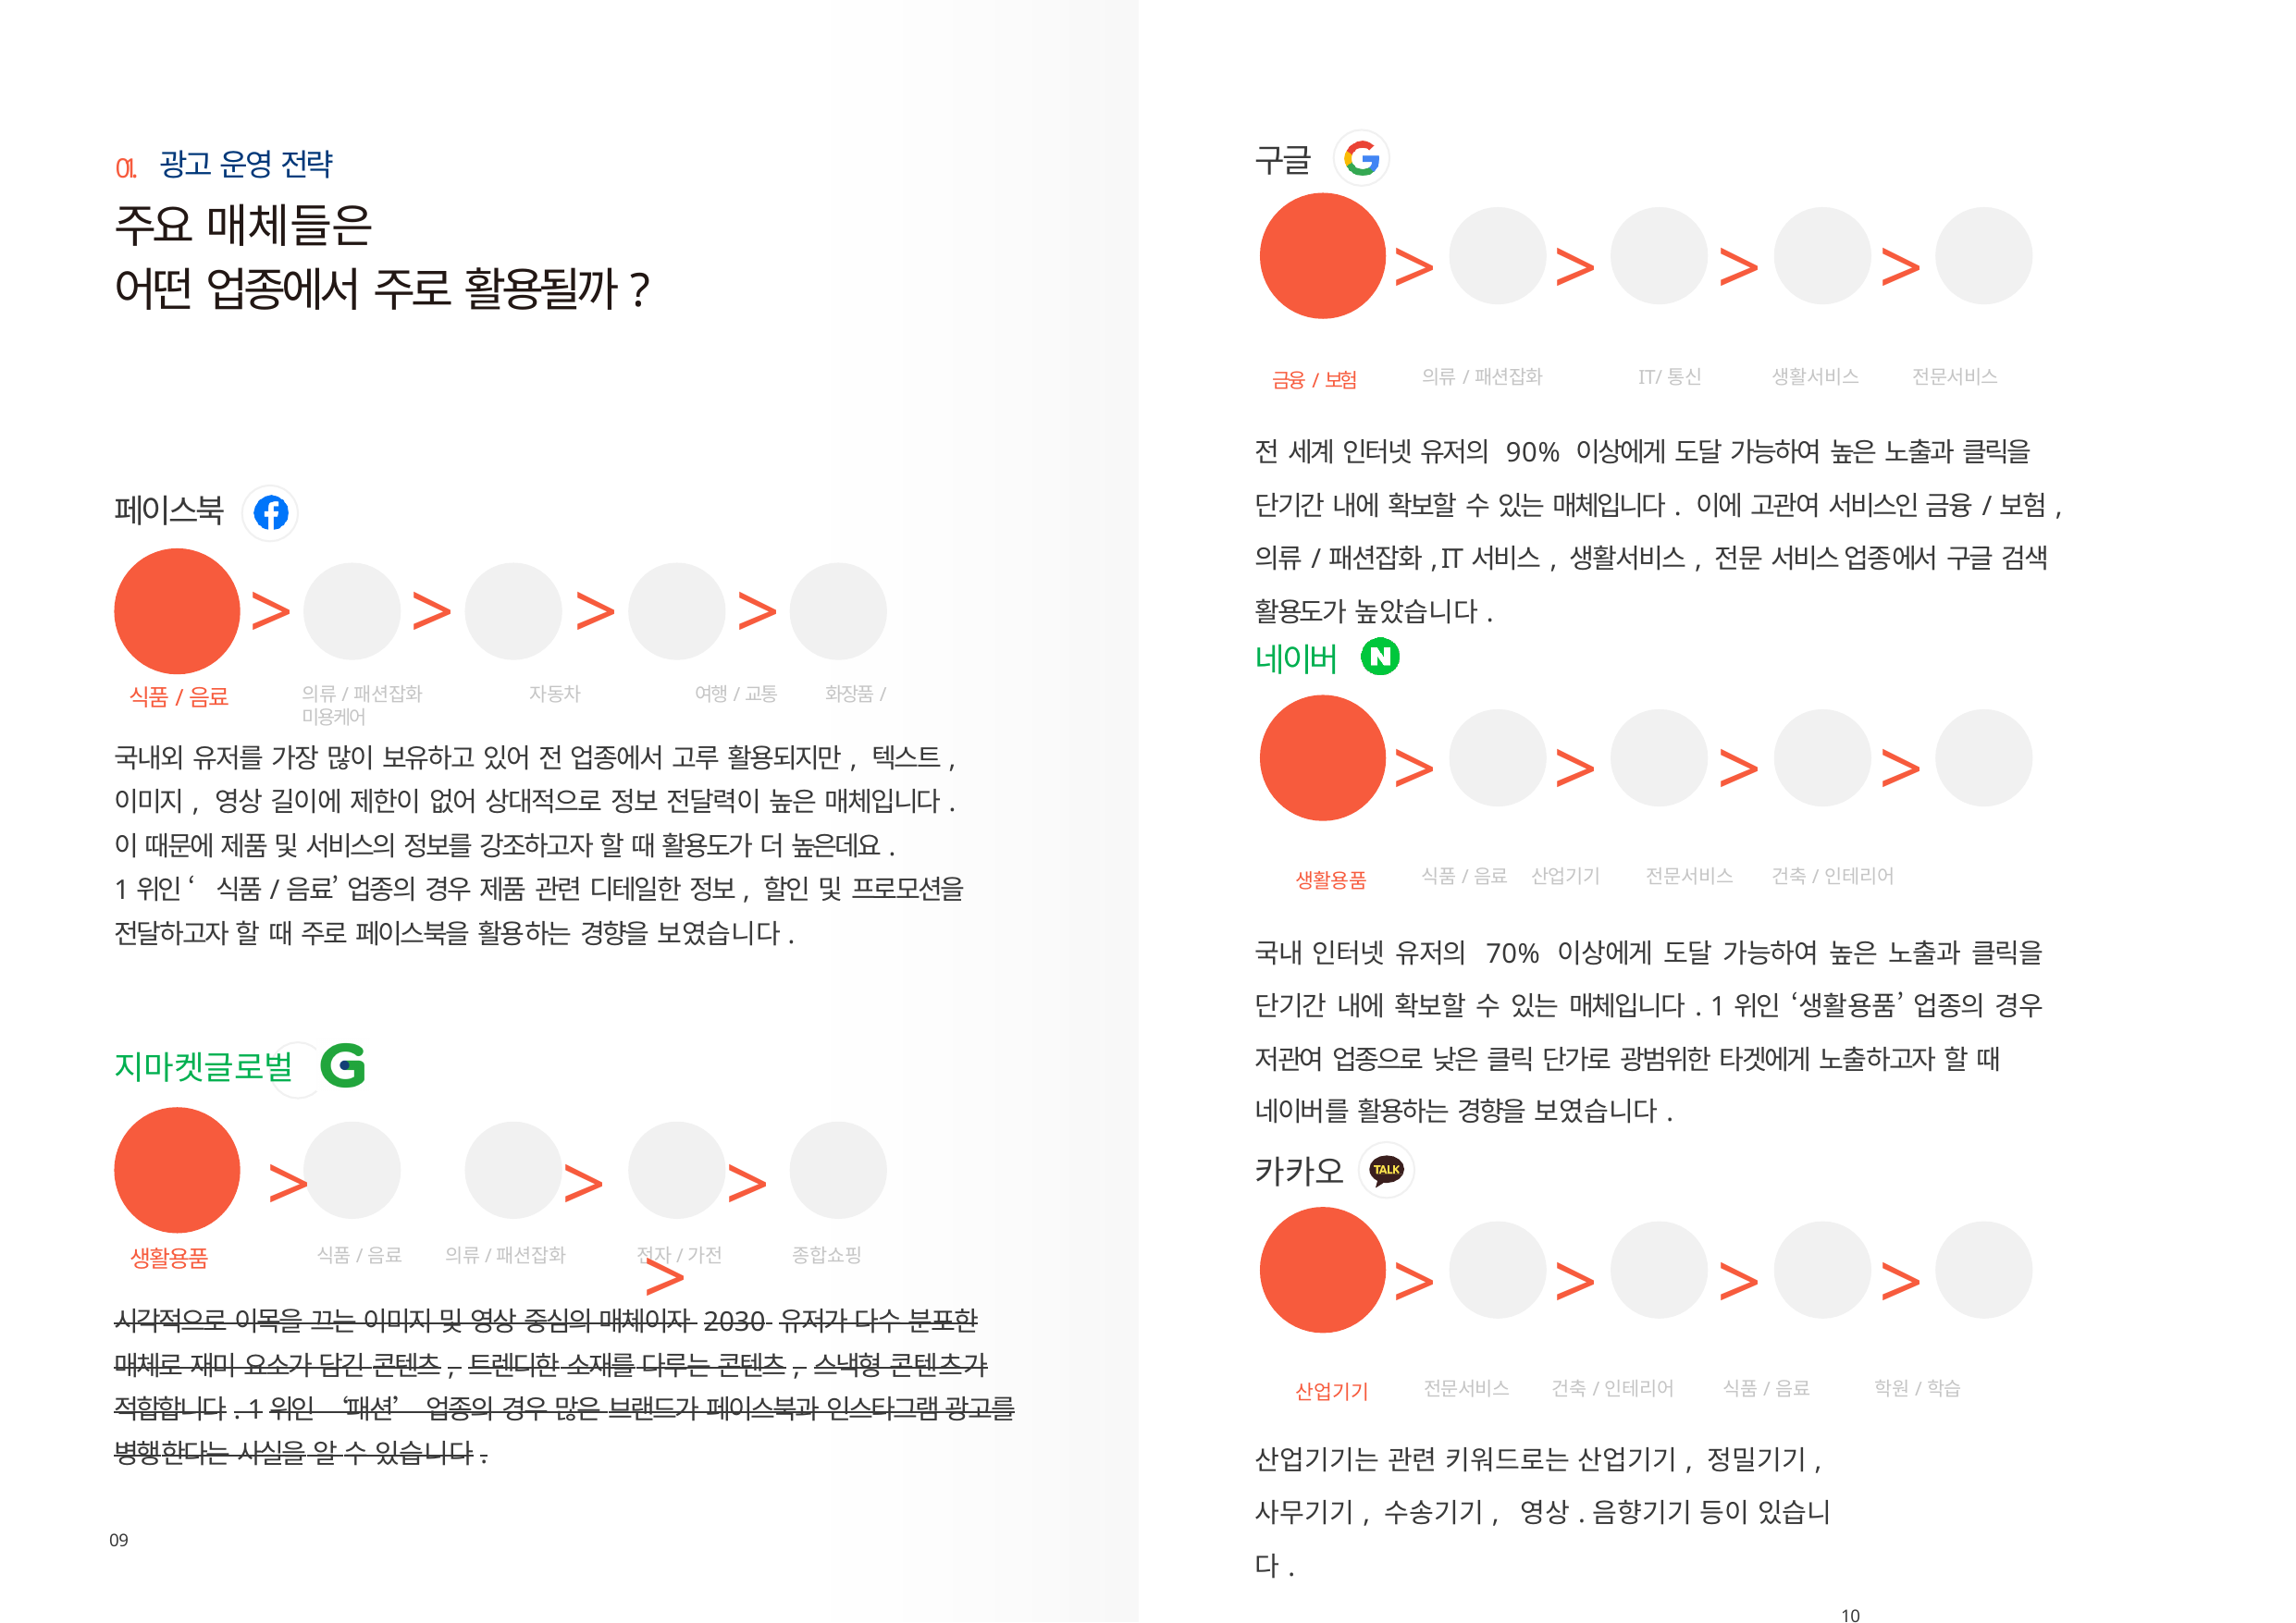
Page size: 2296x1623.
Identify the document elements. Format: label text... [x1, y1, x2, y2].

table_cell 네이버 > > > > 생활용품 식품/음료 산업기기 전문서비스 건축/인테리어 국내 인터넷 유저의 70% 이상에게 도달 가능하여 높은 노출과 클릭을 단기간 내에 확보할 수 있는 매체입니다. 1위인 ‘생활용품’ 업종의 경우 저관여 업종으로 낮은 클릭 단가로 광범위한 타겟에게 노출하고자 할 때 네이버를 활용하는 경향을 보였습니다. [1252, 599, 2180, 1109]
table_cell 카카오 > > > > 산업기기 전문서비스 건축/인테리어 식품/음료 학원/학습 산업기기는 관련 키워드로는 산업기기, 정밀기기, 사무기기, 수송기기, 영상.음향기기 등이 있습니다. 10 [1252, 1109, 2180, 1578]
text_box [1332, 128, 1391, 188]
picture [1361, 636, 1400, 676]
picture [0, 0, 1139, 1623]
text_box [1357, 1140, 1416, 1199]
table_header 구글 > > > ₩ > 금융/보험 의류/패션잡화 IT/통신 생활서비스 전문서비스 전 세계 인터넷 유저의 90% 이상에게 도달 가능하여 높은 노출과 클릭을 단기간 내에 확보할 수 있는 매체입니다. 이에 고관여 서비스인 금융/보험, 의류/패션잡화, IT서비스, 생활서비스, 전문 서비스 업종에서 구글 검색 활용도가 높았습니다. [1252, 74, 2180, 599]
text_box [108, 73, 1039, 1549]
